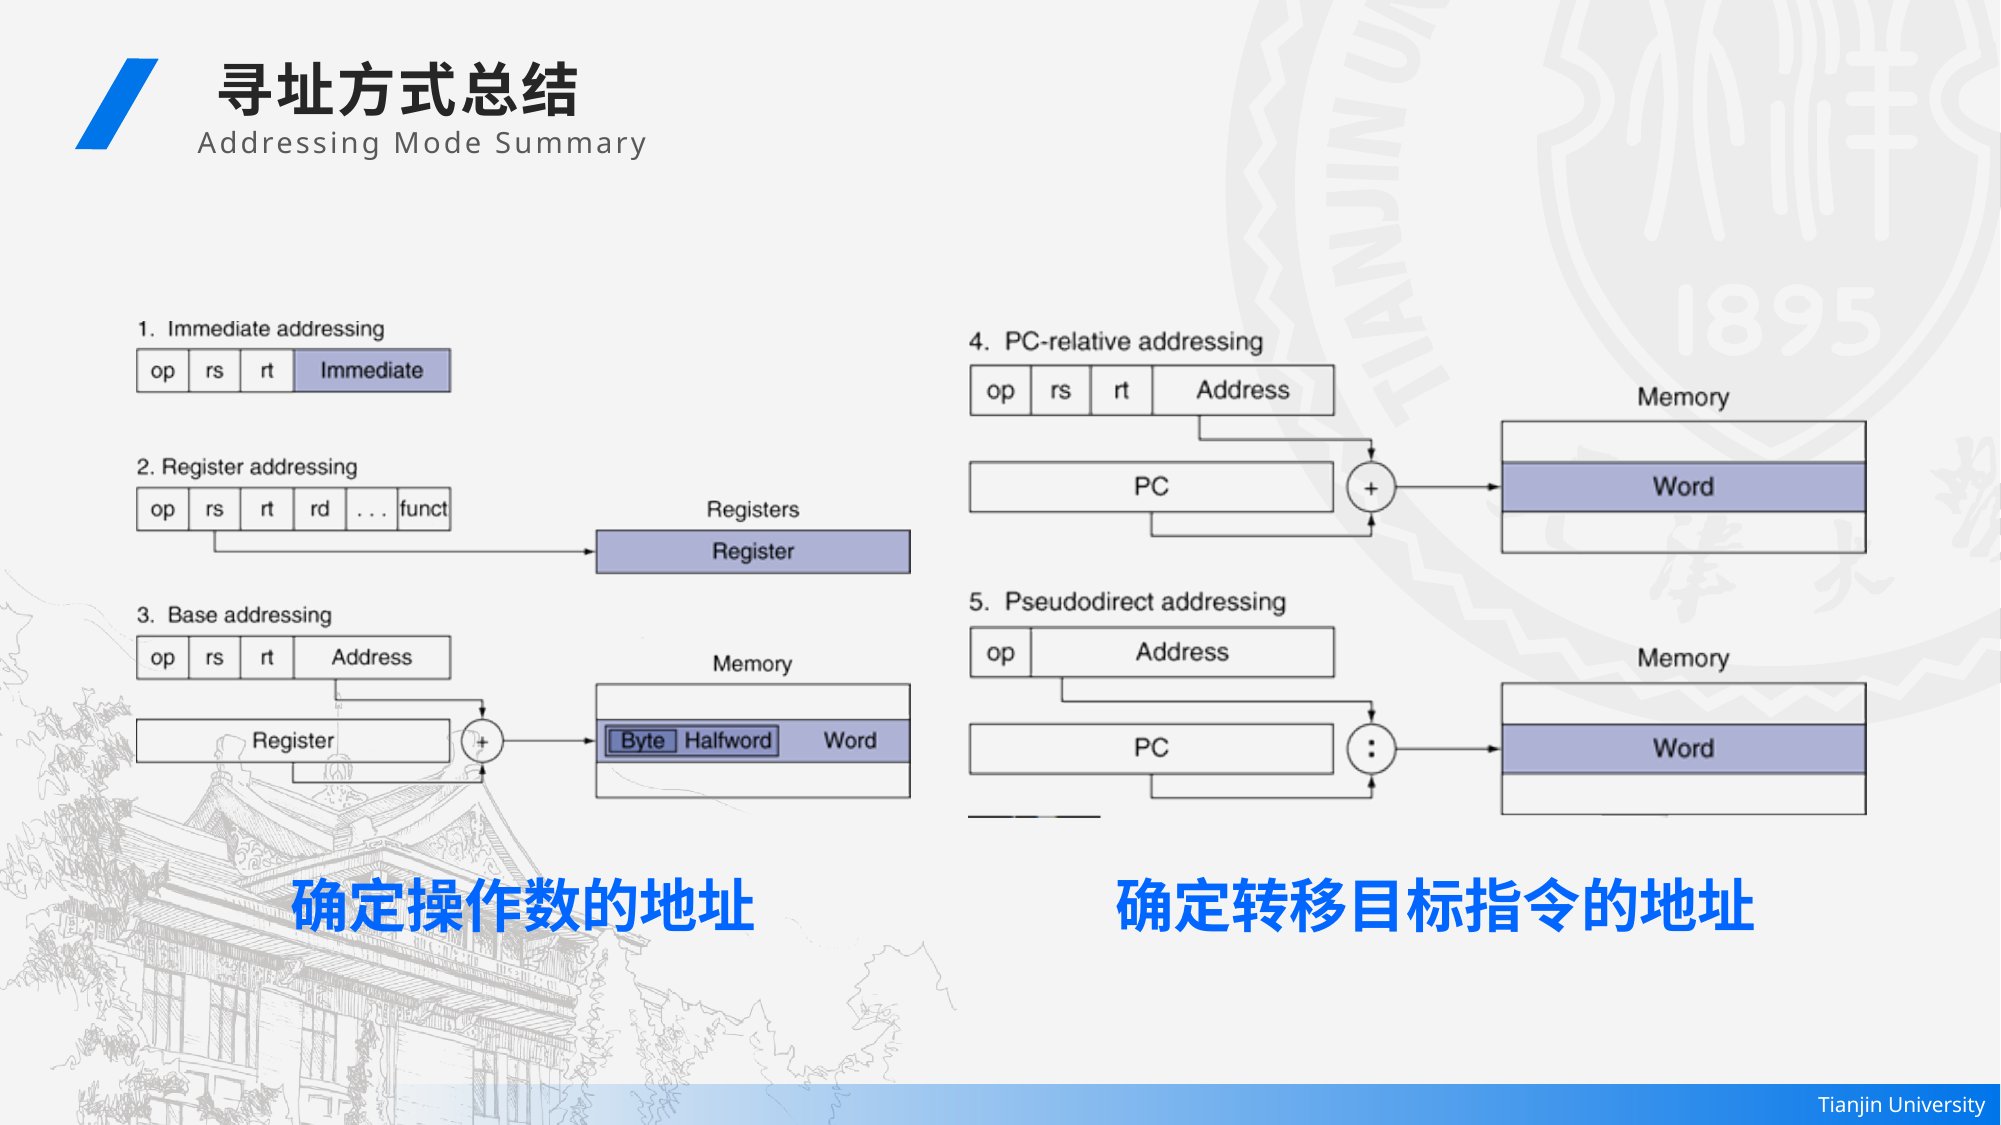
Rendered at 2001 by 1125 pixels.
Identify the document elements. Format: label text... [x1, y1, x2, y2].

picture [135, 321, 911, 818]
text_box 确定操作数的地址 [240, 861, 806, 947]
text_box [74, 98, 104, 150]
picture [968, 321, 1867, 818]
text_box 确定转移目标指令的地址 [1090, 861, 1781, 947]
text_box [104, 45, 741, 168]
